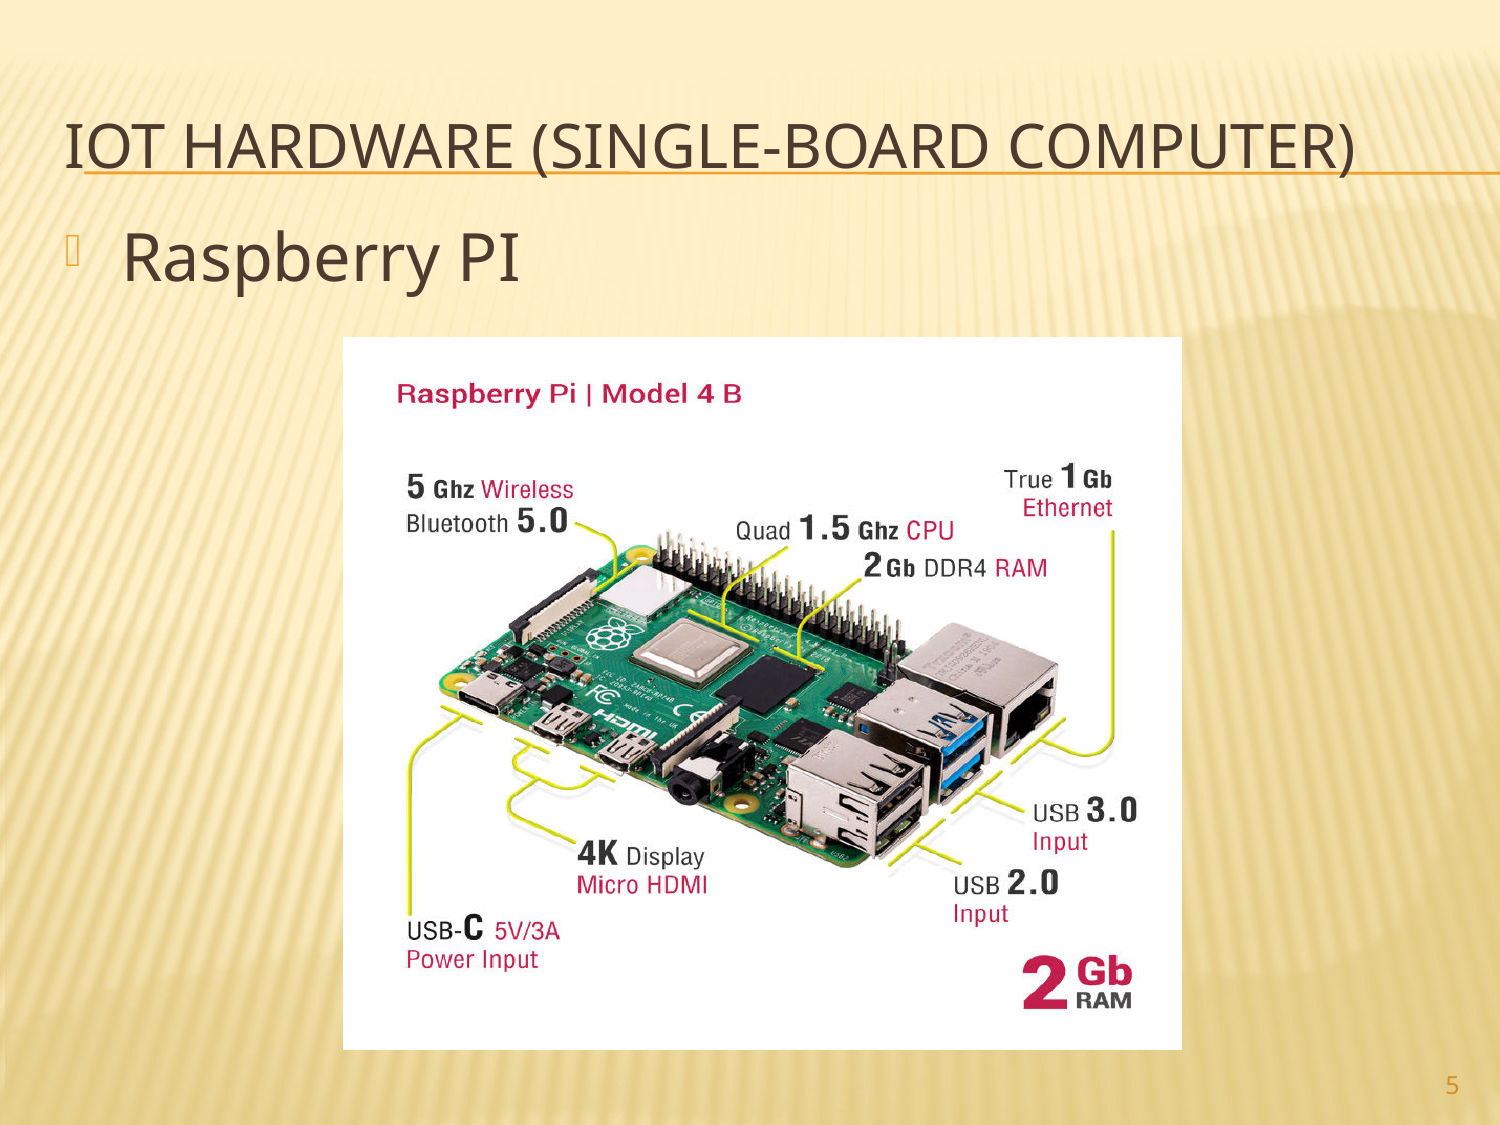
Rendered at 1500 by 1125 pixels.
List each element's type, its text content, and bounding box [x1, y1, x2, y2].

slide_number 5 [1350, 1061, 1475, 1103]
picture [343, 337, 1182, 1051]
list Raspberry PI [50, 207, 1475, 950]
title IOT hardware (Single-board computer) [50, 75, 1475, 207]
